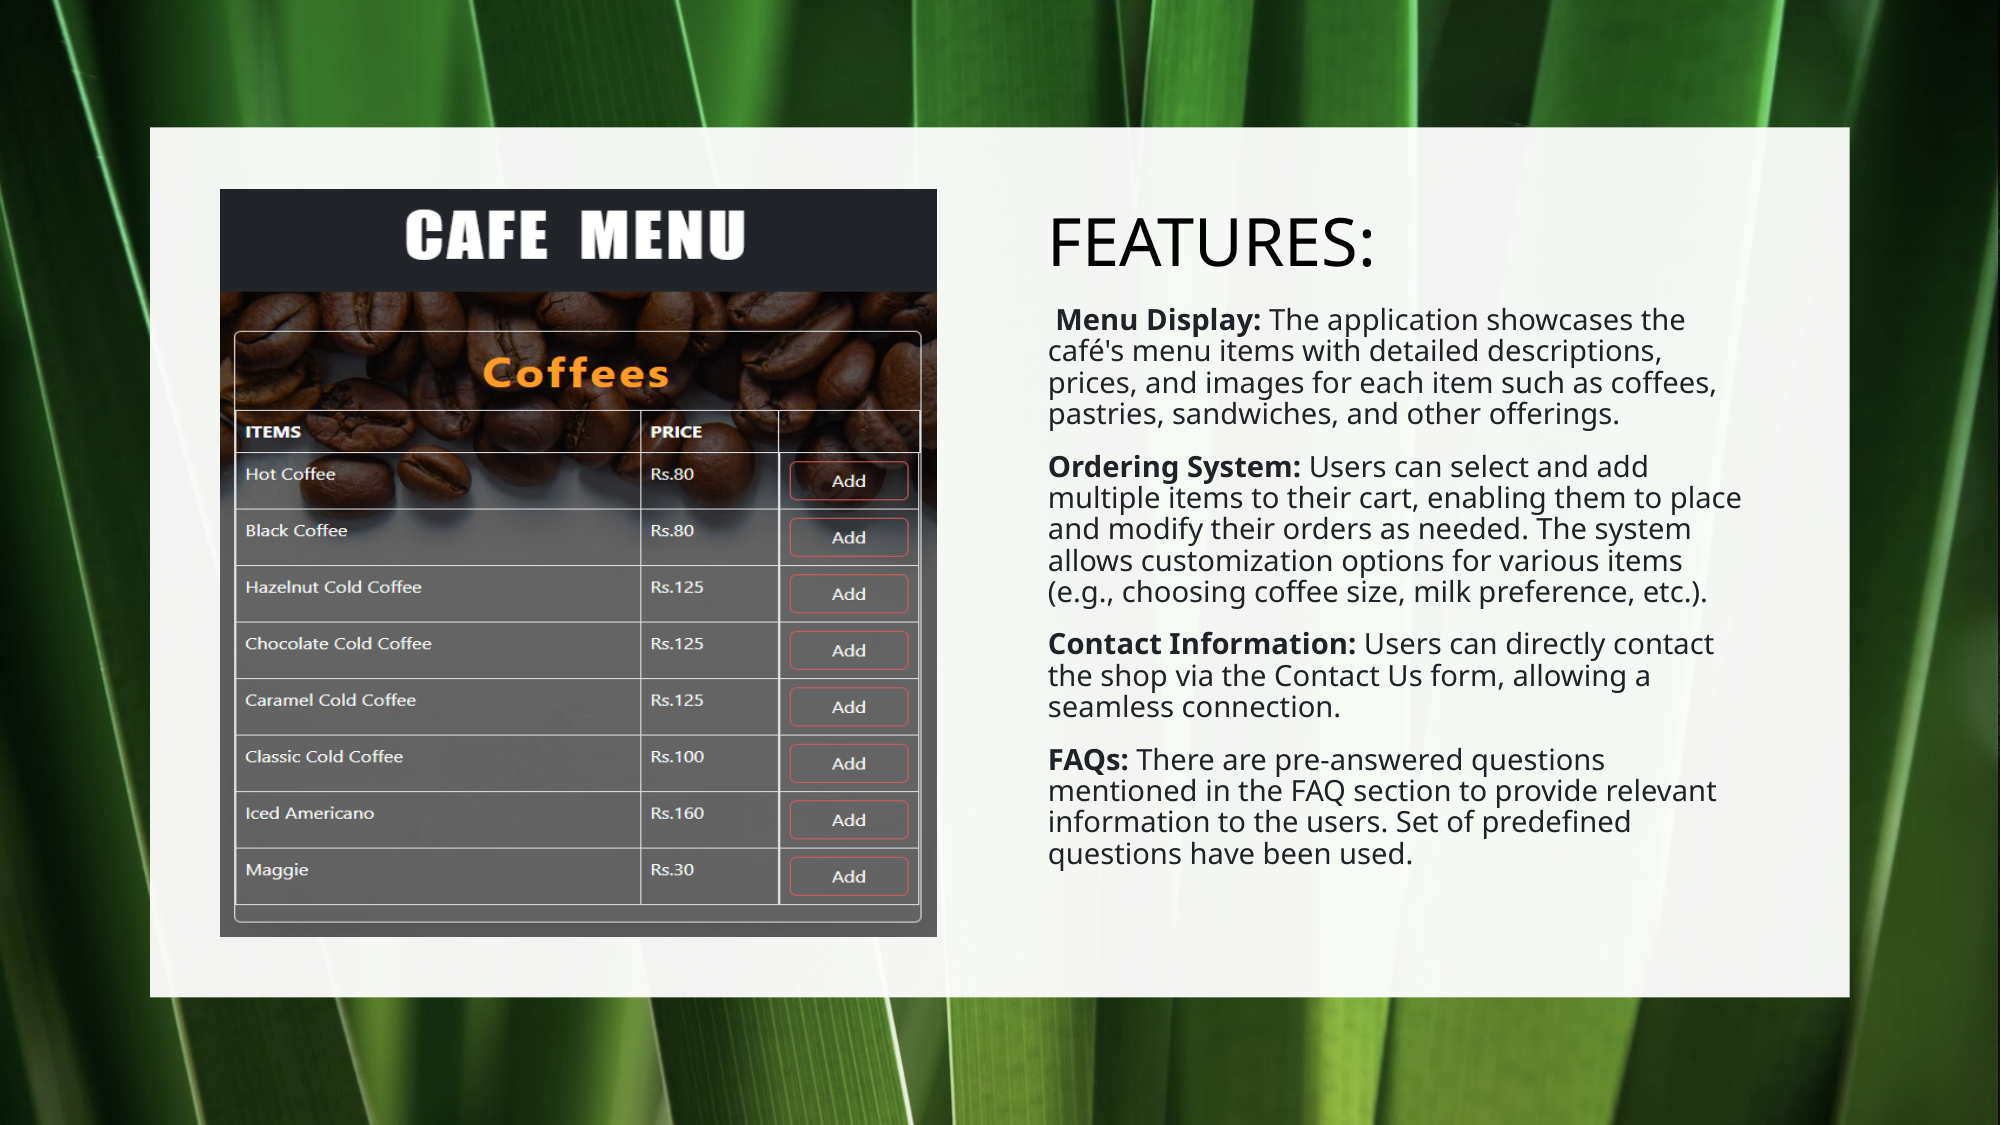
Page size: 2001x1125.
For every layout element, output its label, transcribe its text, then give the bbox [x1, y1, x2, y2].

picture [0, 0, 2000, 1125]
title FEATURES: [1032, 188, 1768, 289]
subtitle Menu Display: The application showcases the café's menu items with detailed descriptions, prices, and images for each item such as coffees, pastries, sandwiches, and other offerings. Ordering System: Users can select and add multiple items to their cart, enabling them to place and modify their orders as needed. The system allows customization options for various items (e.g., choosing coffee size, milk preference, etc.). Contact Information: Users can directly contact the shop via the Contact Us form, allowing a seamless connection. FAQs: There are pre-answered questions mentioned in the FAQ section to provide relevant information to the users. Set of predefined questions have been used. [1032, 297, 1768, 937]
